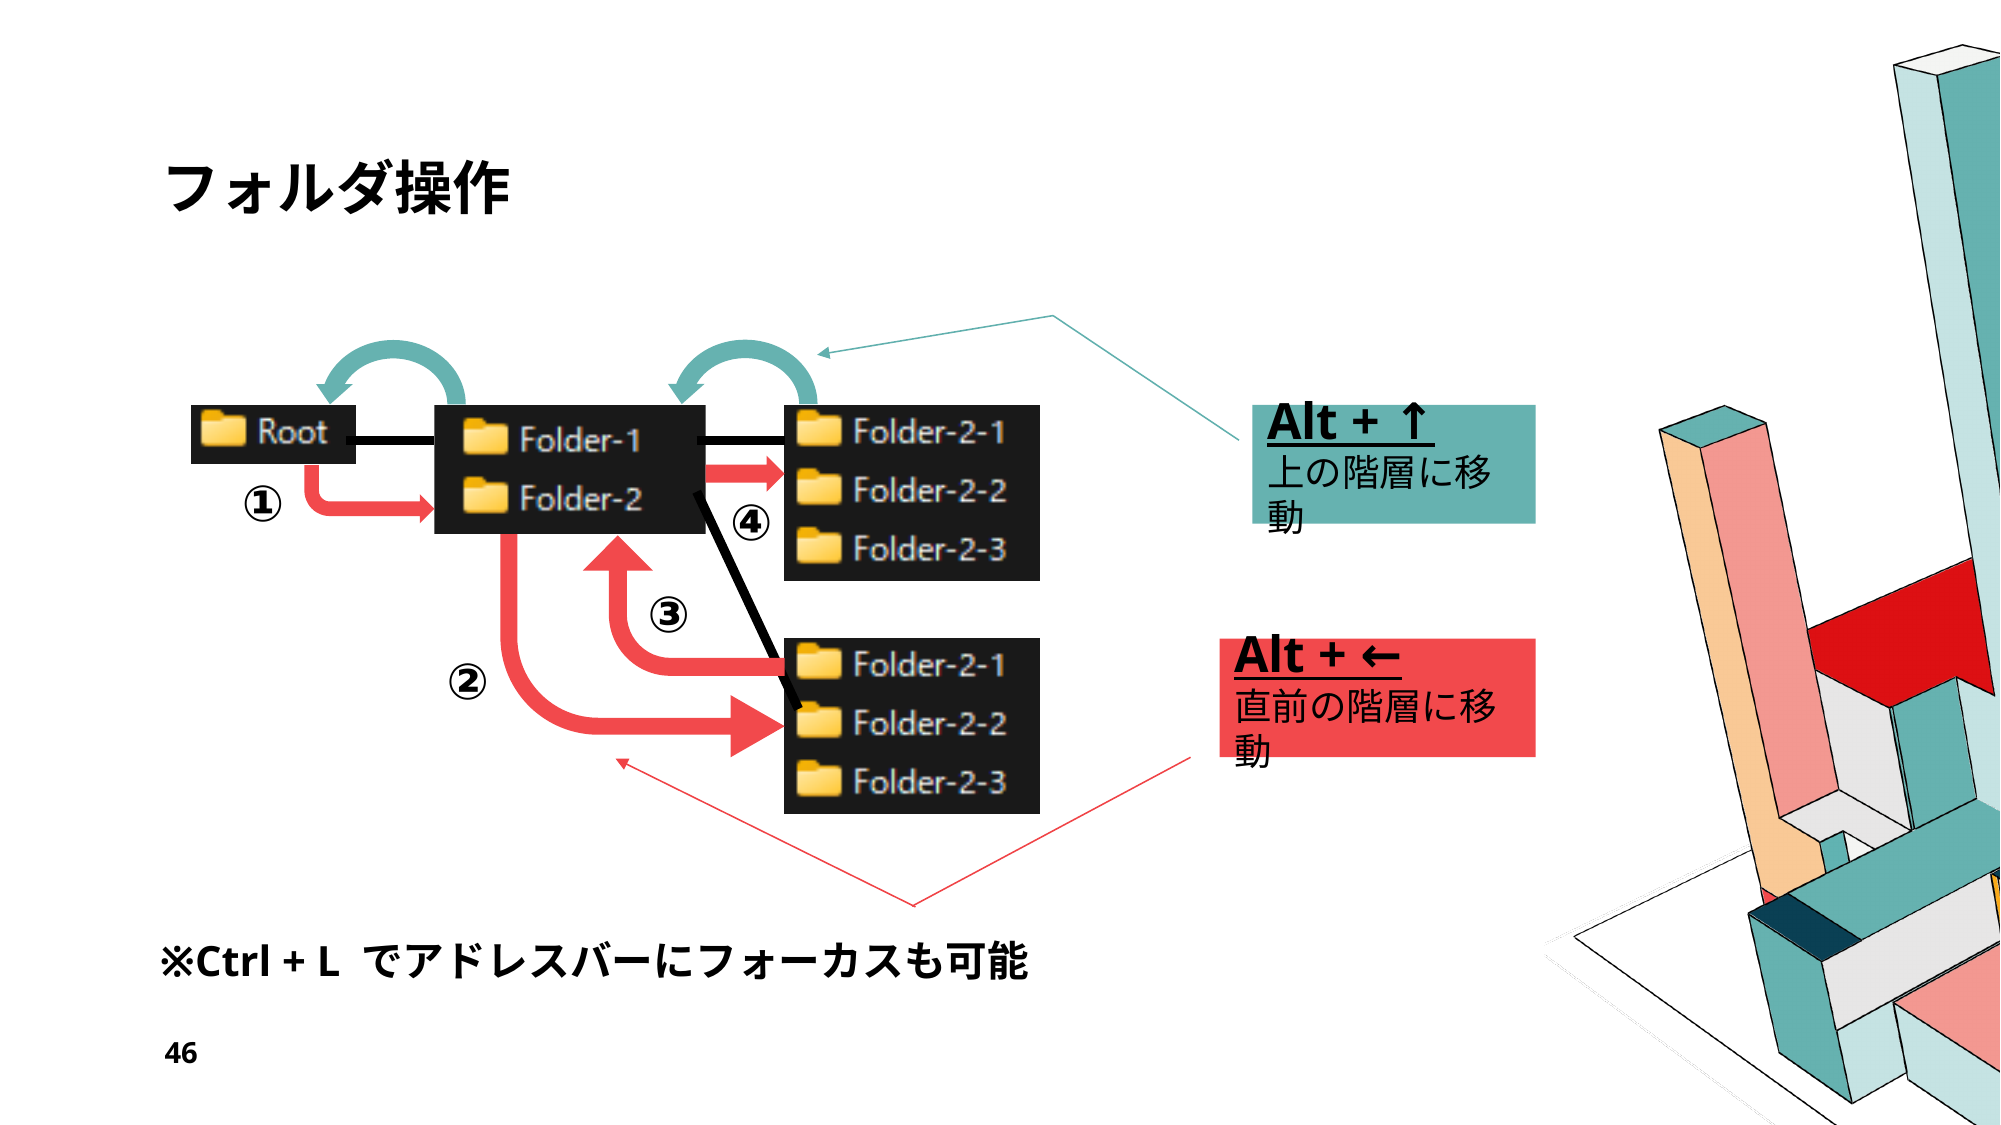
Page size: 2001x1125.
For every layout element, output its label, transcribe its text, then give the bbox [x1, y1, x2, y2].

picture [1544, 43, 2000, 1125]
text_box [191, 315, 1536, 908]
title フォルダ操作 [146, 11, 1508, 230]
text_box ※Ctrl + L でアドレスバーにフォーカスも可能 [144, 927, 1121, 993]
slide_number 46 [149, 1024, 588, 1085]
